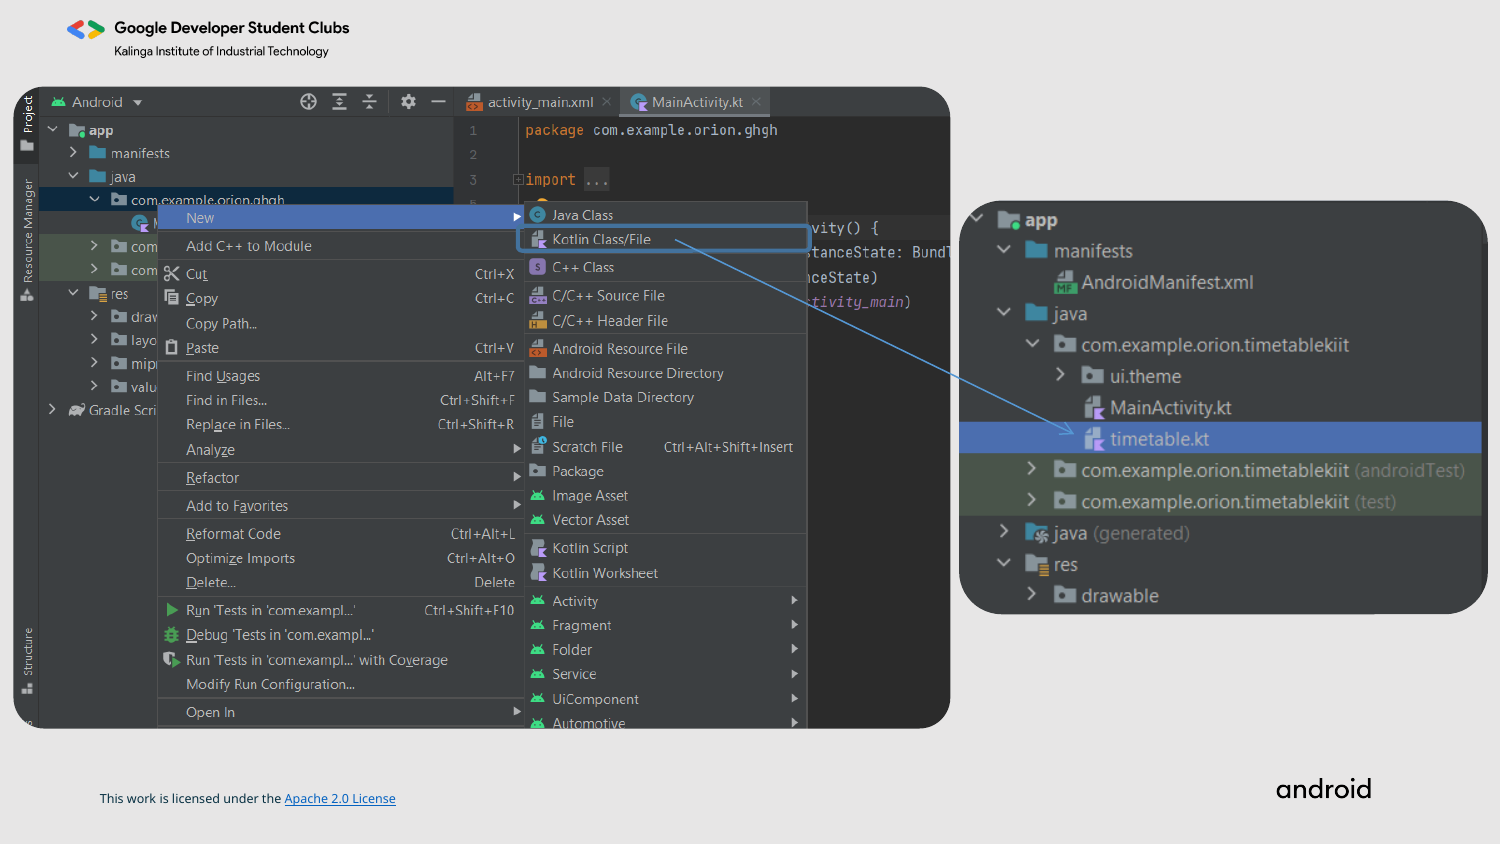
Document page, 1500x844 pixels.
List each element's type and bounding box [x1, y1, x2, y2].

picture [13, 86, 951, 729]
picture [958, 200, 1489, 615]
picture [66, 18, 352, 68]
picture [1272, 771, 1376, 804]
text_box [674, 239, 1075, 435]
